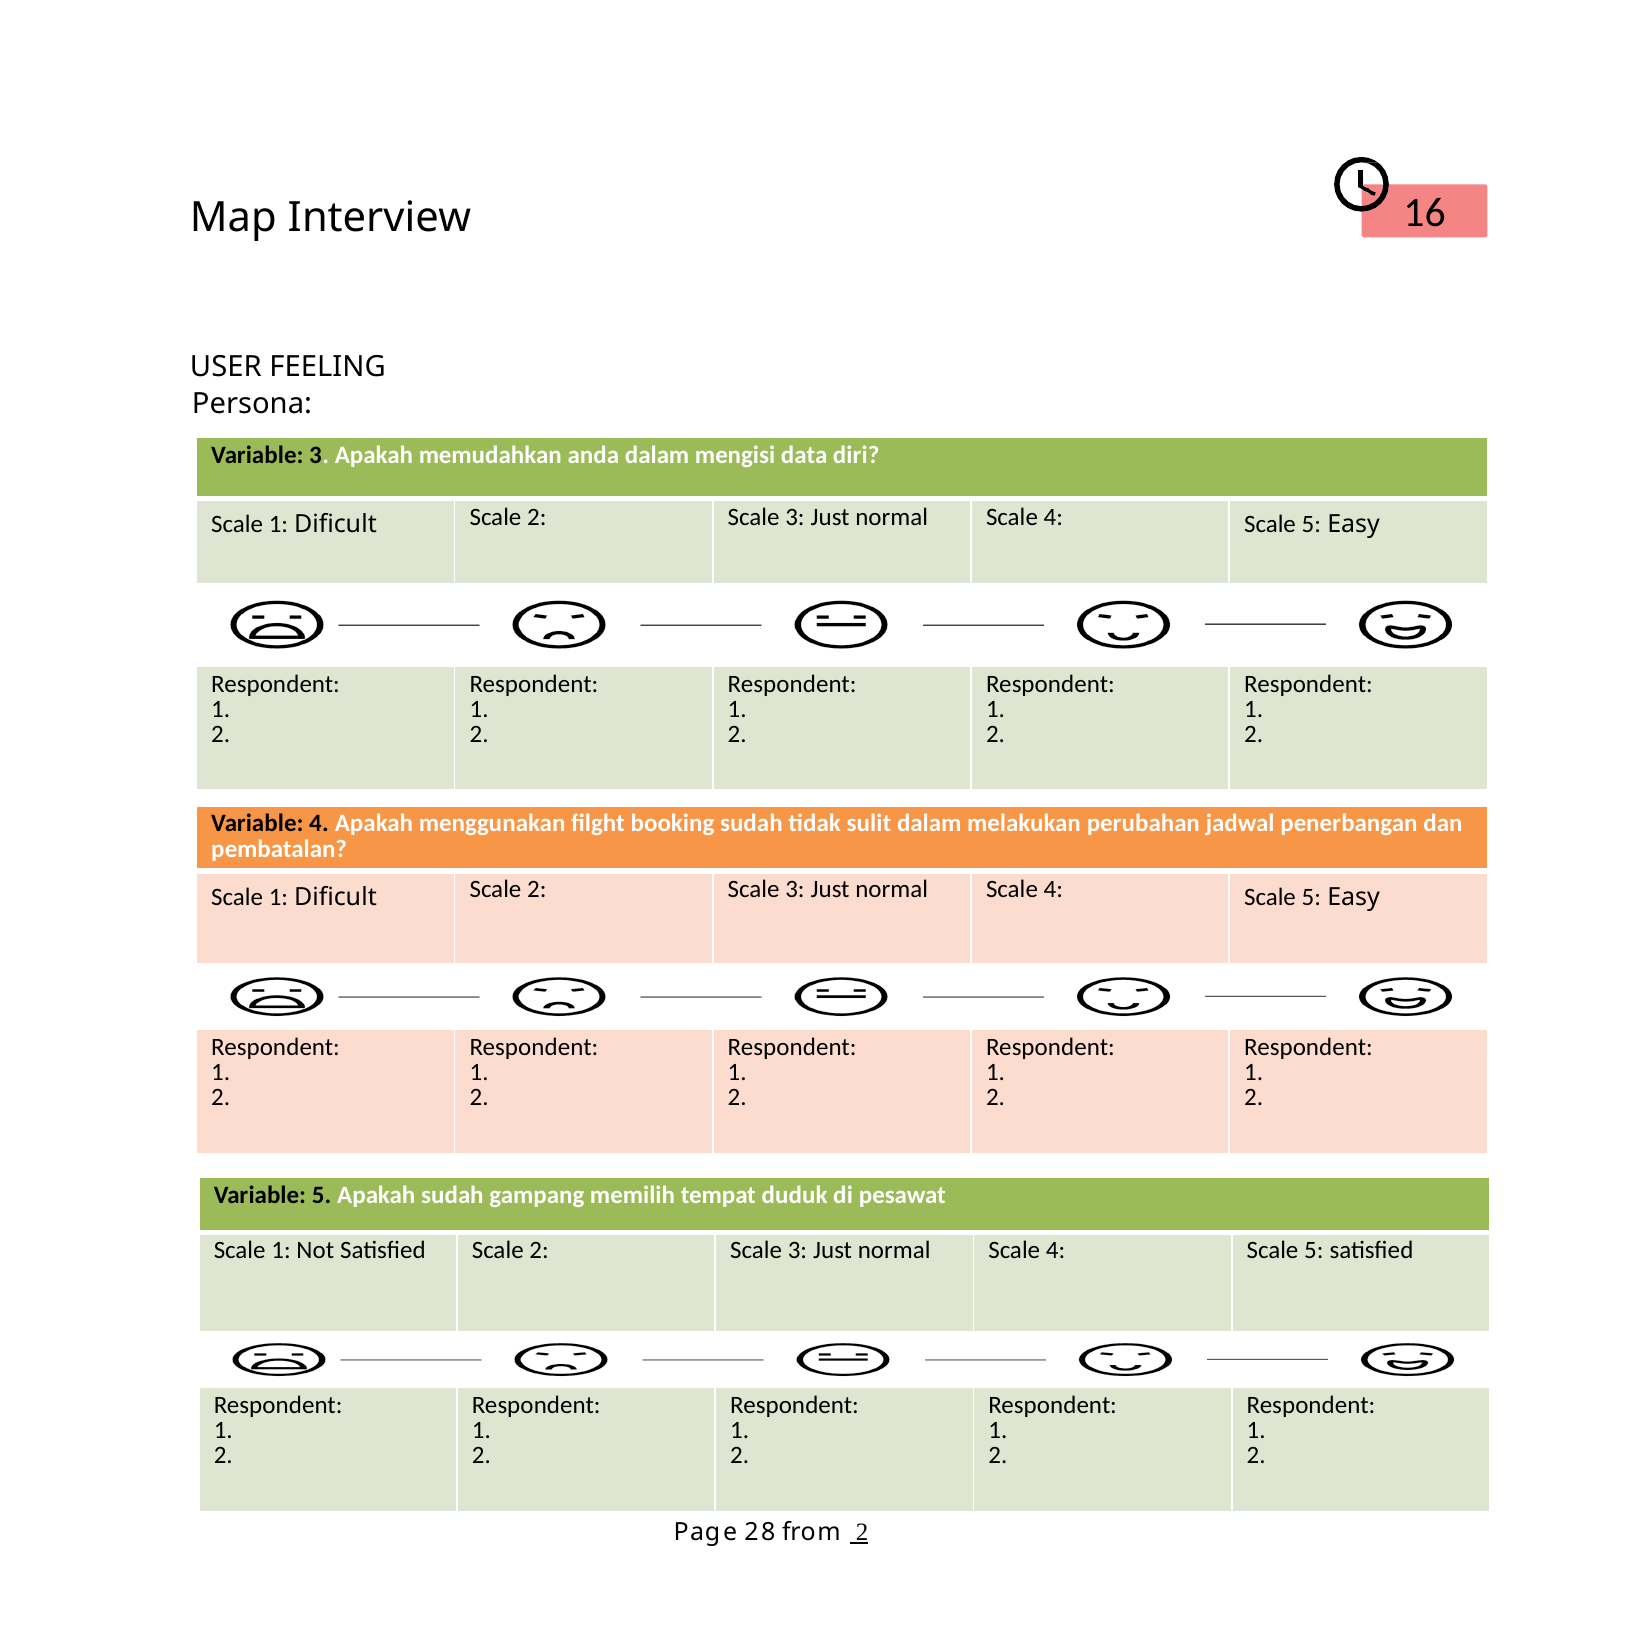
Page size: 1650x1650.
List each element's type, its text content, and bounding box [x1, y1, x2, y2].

table_cell Scale 1: Not Satisfied [200, 1235, 456, 1331]
table_cell Respondent: 1. 2. [972, 667, 1228, 789]
table_cell Scale 5: Easy [1230, 874, 1487, 963]
table_cell Scale 4: [972, 501, 1228, 583]
table_cell Scale 3: Just normal [714, 501, 970, 583]
table_cell Scale 3: Just normal [716, 1235, 973, 1331]
table_cell Respondent: 1. 2. [200, 1388, 456, 1511]
table_cell Respondent: 1. 2. [972, 1030, 1228, 1153]
table_cell Respondent: 1. 2. [716, 1388, 973, 1511]
table_cell Respondent: 1. 2. [714, 667, 970, 789]
table_cell Scale 2: [458, 1235, 714, 1331]
table_cell Respondent: 1. 2. [458, 1388, 714, 1511]
slide_number Page 28 from 2 [671, 1520, 883, 1550]
table_cell Respondent: 1. 2. [455, 1030, 712, 1153]
table_cell Scale 4: [972, 874, 1228, 963]
table_cell Respondent: 1. 2. [714, 1030, 970, 1153]
table_cell Scale 1: Dificult [197, 874, 454, 963]
table_cell Respondent: 1. 2. [1230, 1030, 1487, 1153]
table_cell Respondent: 1. 2. [1230, 667, 1487, 789]
table_cell [197, 584, 1487, 665]
table_header Variable: 5. Apakah sudah gampang memilih tempat duduk di pesawat [200, 1178, 1489, 1230]
table_cell Scale 1: Dificult [197, 501, 454, 583]
table_cell Scale 5: Easy [1230, 501, 1487, 583]
table_header Variable: 4. Apakah menggunakan filght booking sudah tidak sulit dalam melakukan perubahan jadwal penerbangan dan pembatalan? [197, 807, 1487, 868]
table_cell Respondent: 1. 2. [197, 1030, 454, 1153]
text_box USER FEELING Persona: [187, 337, 468, 420]
table_cell Respondent: 1. 2. [974, 1388, 1231, 1511]
table_cell [200, 1333, 1489, 1386]
table_cell Respondent: 1. 2. [1233, 1388, 1489, 1511]
table_cell Respondent: 1. 2. [197, 667, 454, 789]
table_cell Scale 3: Just normal [714, 874, 970, 963]
title Map Interview [187, 186, 879, 465]
table_cell Scale 2: [455, 874, 712, 963]
table_cell Respondent: 1. 2. [455, 667, 712, 789]
table_cell Scale 5: satisfied [1233, 1235, 1489, 1331]
table_cell [197, 965, 1487, 1028]
table_cell Scale 4: [974, 1235, 1231, 1331]
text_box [1333, 156, 1488, 238]
table_cell Scale 2: [455, 501, 712, 583]
table_header Variable: 3. Apakah memudahkan anda dalam mengisi data diri? [197, 438, 1487, 496]
